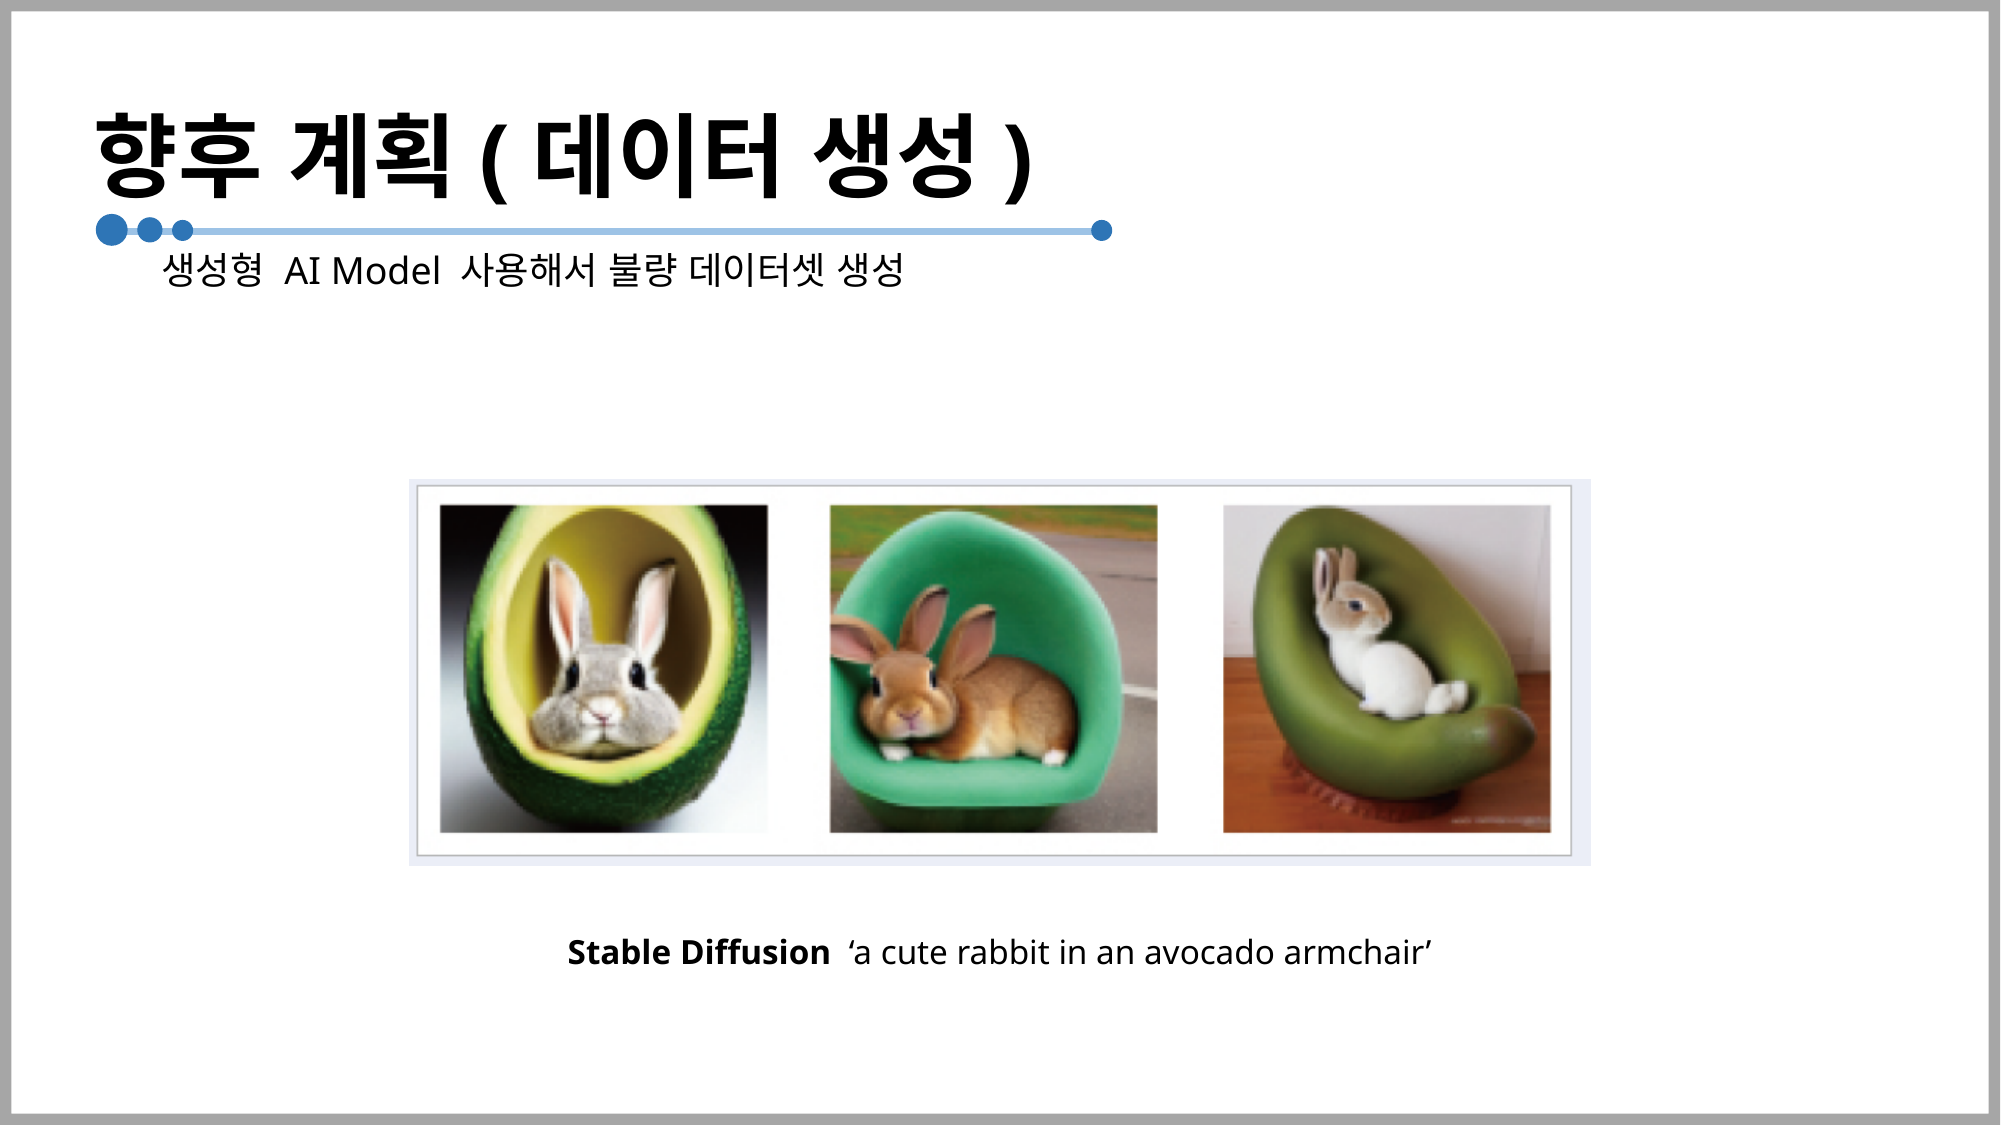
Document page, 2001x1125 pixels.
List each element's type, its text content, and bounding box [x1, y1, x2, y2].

text_box Stable Diffusion ‘a cute rabbit in an avocado armchair’ [375, 895, 1625, 1008]
text_box 생성형 AI Model 사용해서 불량 데이터셋 생성 [146, 239, 994, 300]
picture [409, 479, 1591, 866]
title 향후 계획(데이터 생성) [79, 52, 1804, 270]
